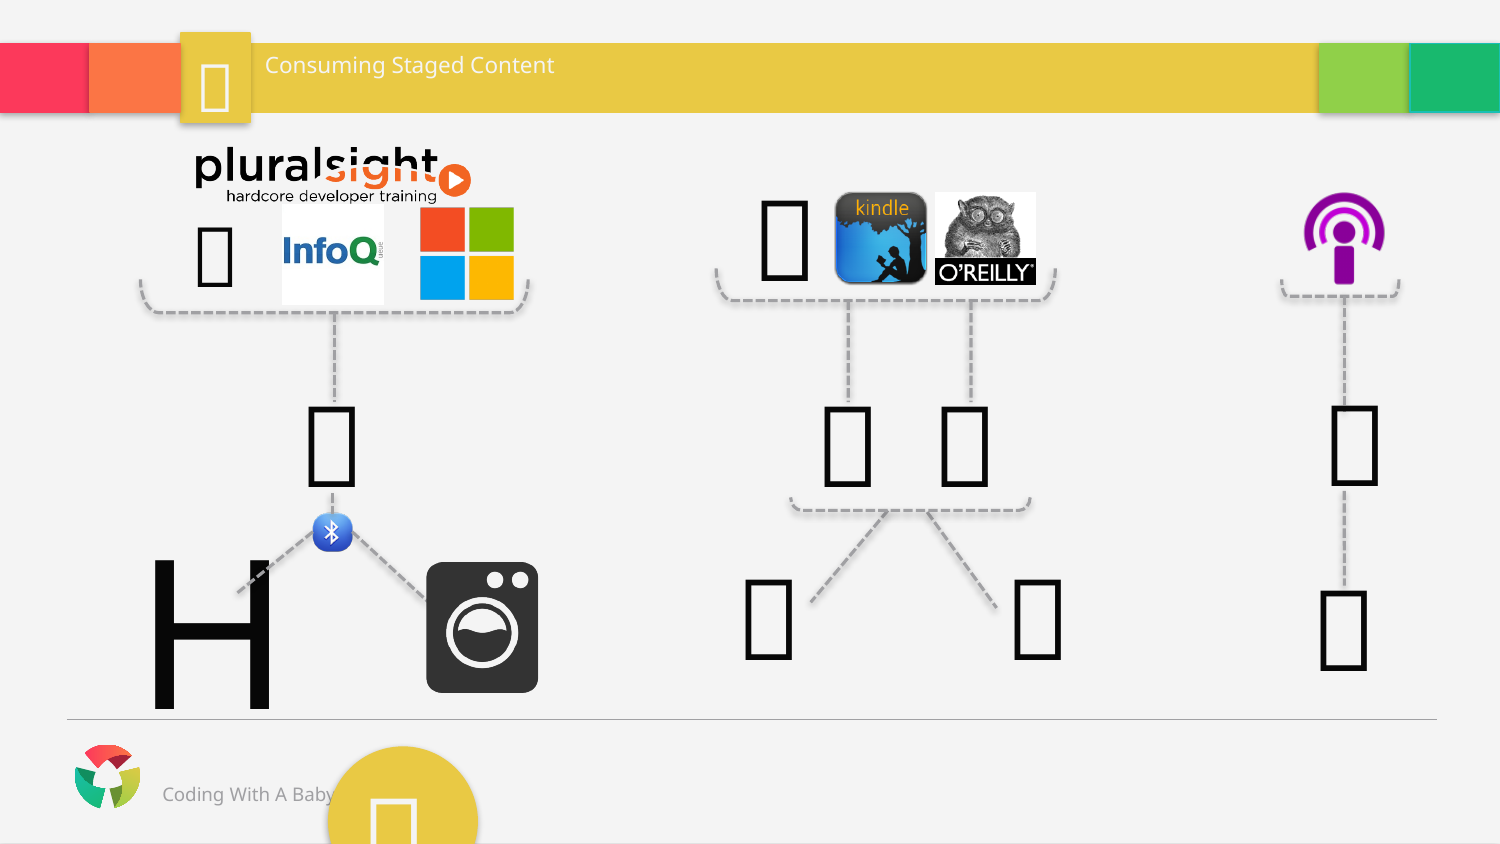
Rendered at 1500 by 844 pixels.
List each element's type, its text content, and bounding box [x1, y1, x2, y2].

title Consuming Staged Content [275, 43, 1317, 113]
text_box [319, 769, 479, 844]
text_box [1409, 43, 1500, 113]
text_box [1319, 43, 1407, 113]
text_box [0, 43, 87, 113]
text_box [709, 160, 1103, 693]
text_box  [155, 21, 275, 134]
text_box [140, 145, 548, 762]
text_box [89, 43, 155, 113]
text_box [1264, 187, 1425, 703]
